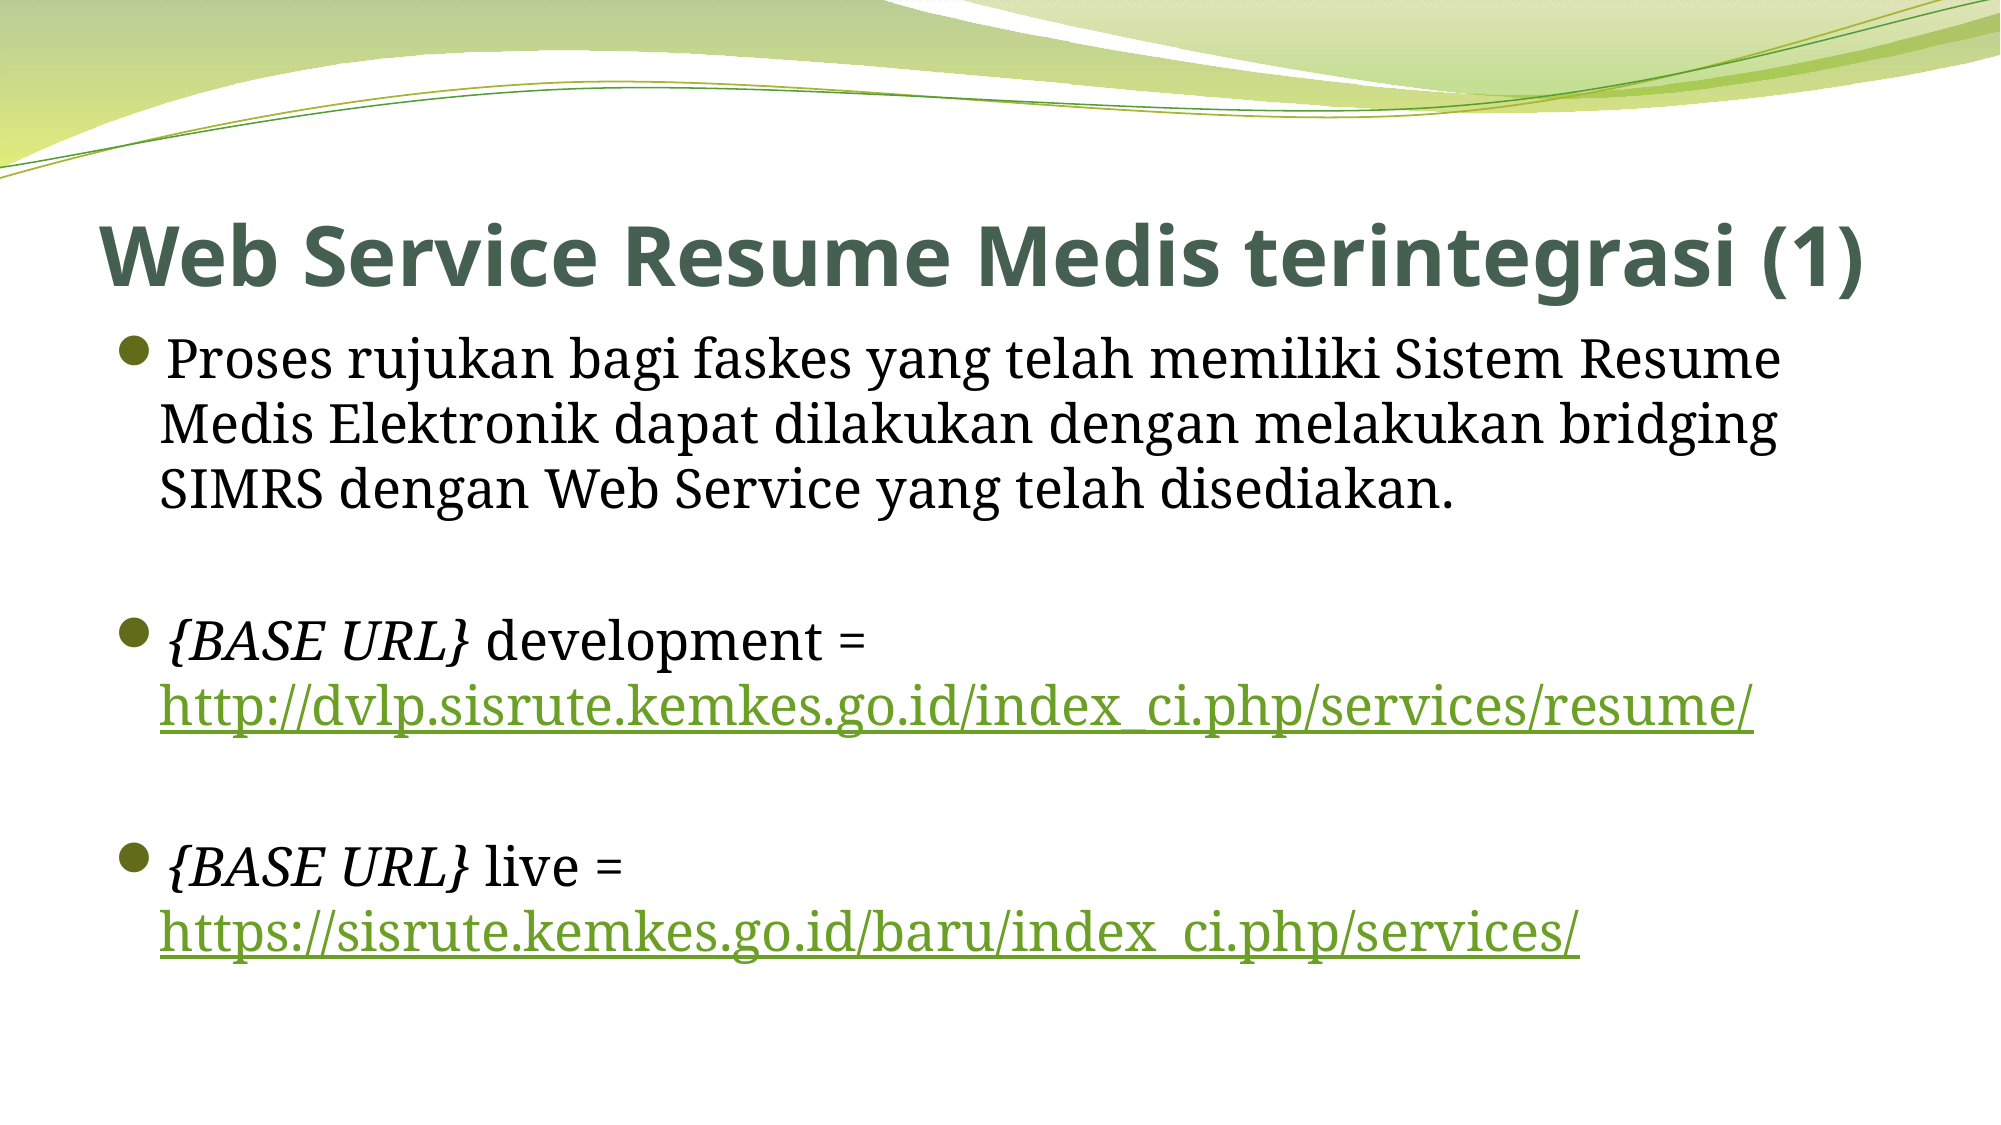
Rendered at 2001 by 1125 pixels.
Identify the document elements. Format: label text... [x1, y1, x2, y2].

list Proses rujukan bagi faskes yang telah memiliki Sistem Resume Medis Elektronik dapat dilakukan dengan melakukan bridging SIMRS dengan Web Service yang telah disediakan. {BASE URL} development = http://dvlp.sisrute.kemkes.go.id/index_ci.php/services/resume/ {BASE URL} live = https://sisrute.kemkes.go.id/baru/index_ci.php/services/ [99, 317, 1900, 1038]
title Web Service Resume Medis terintegrasi (1) [99, 115, 1900, 303]
